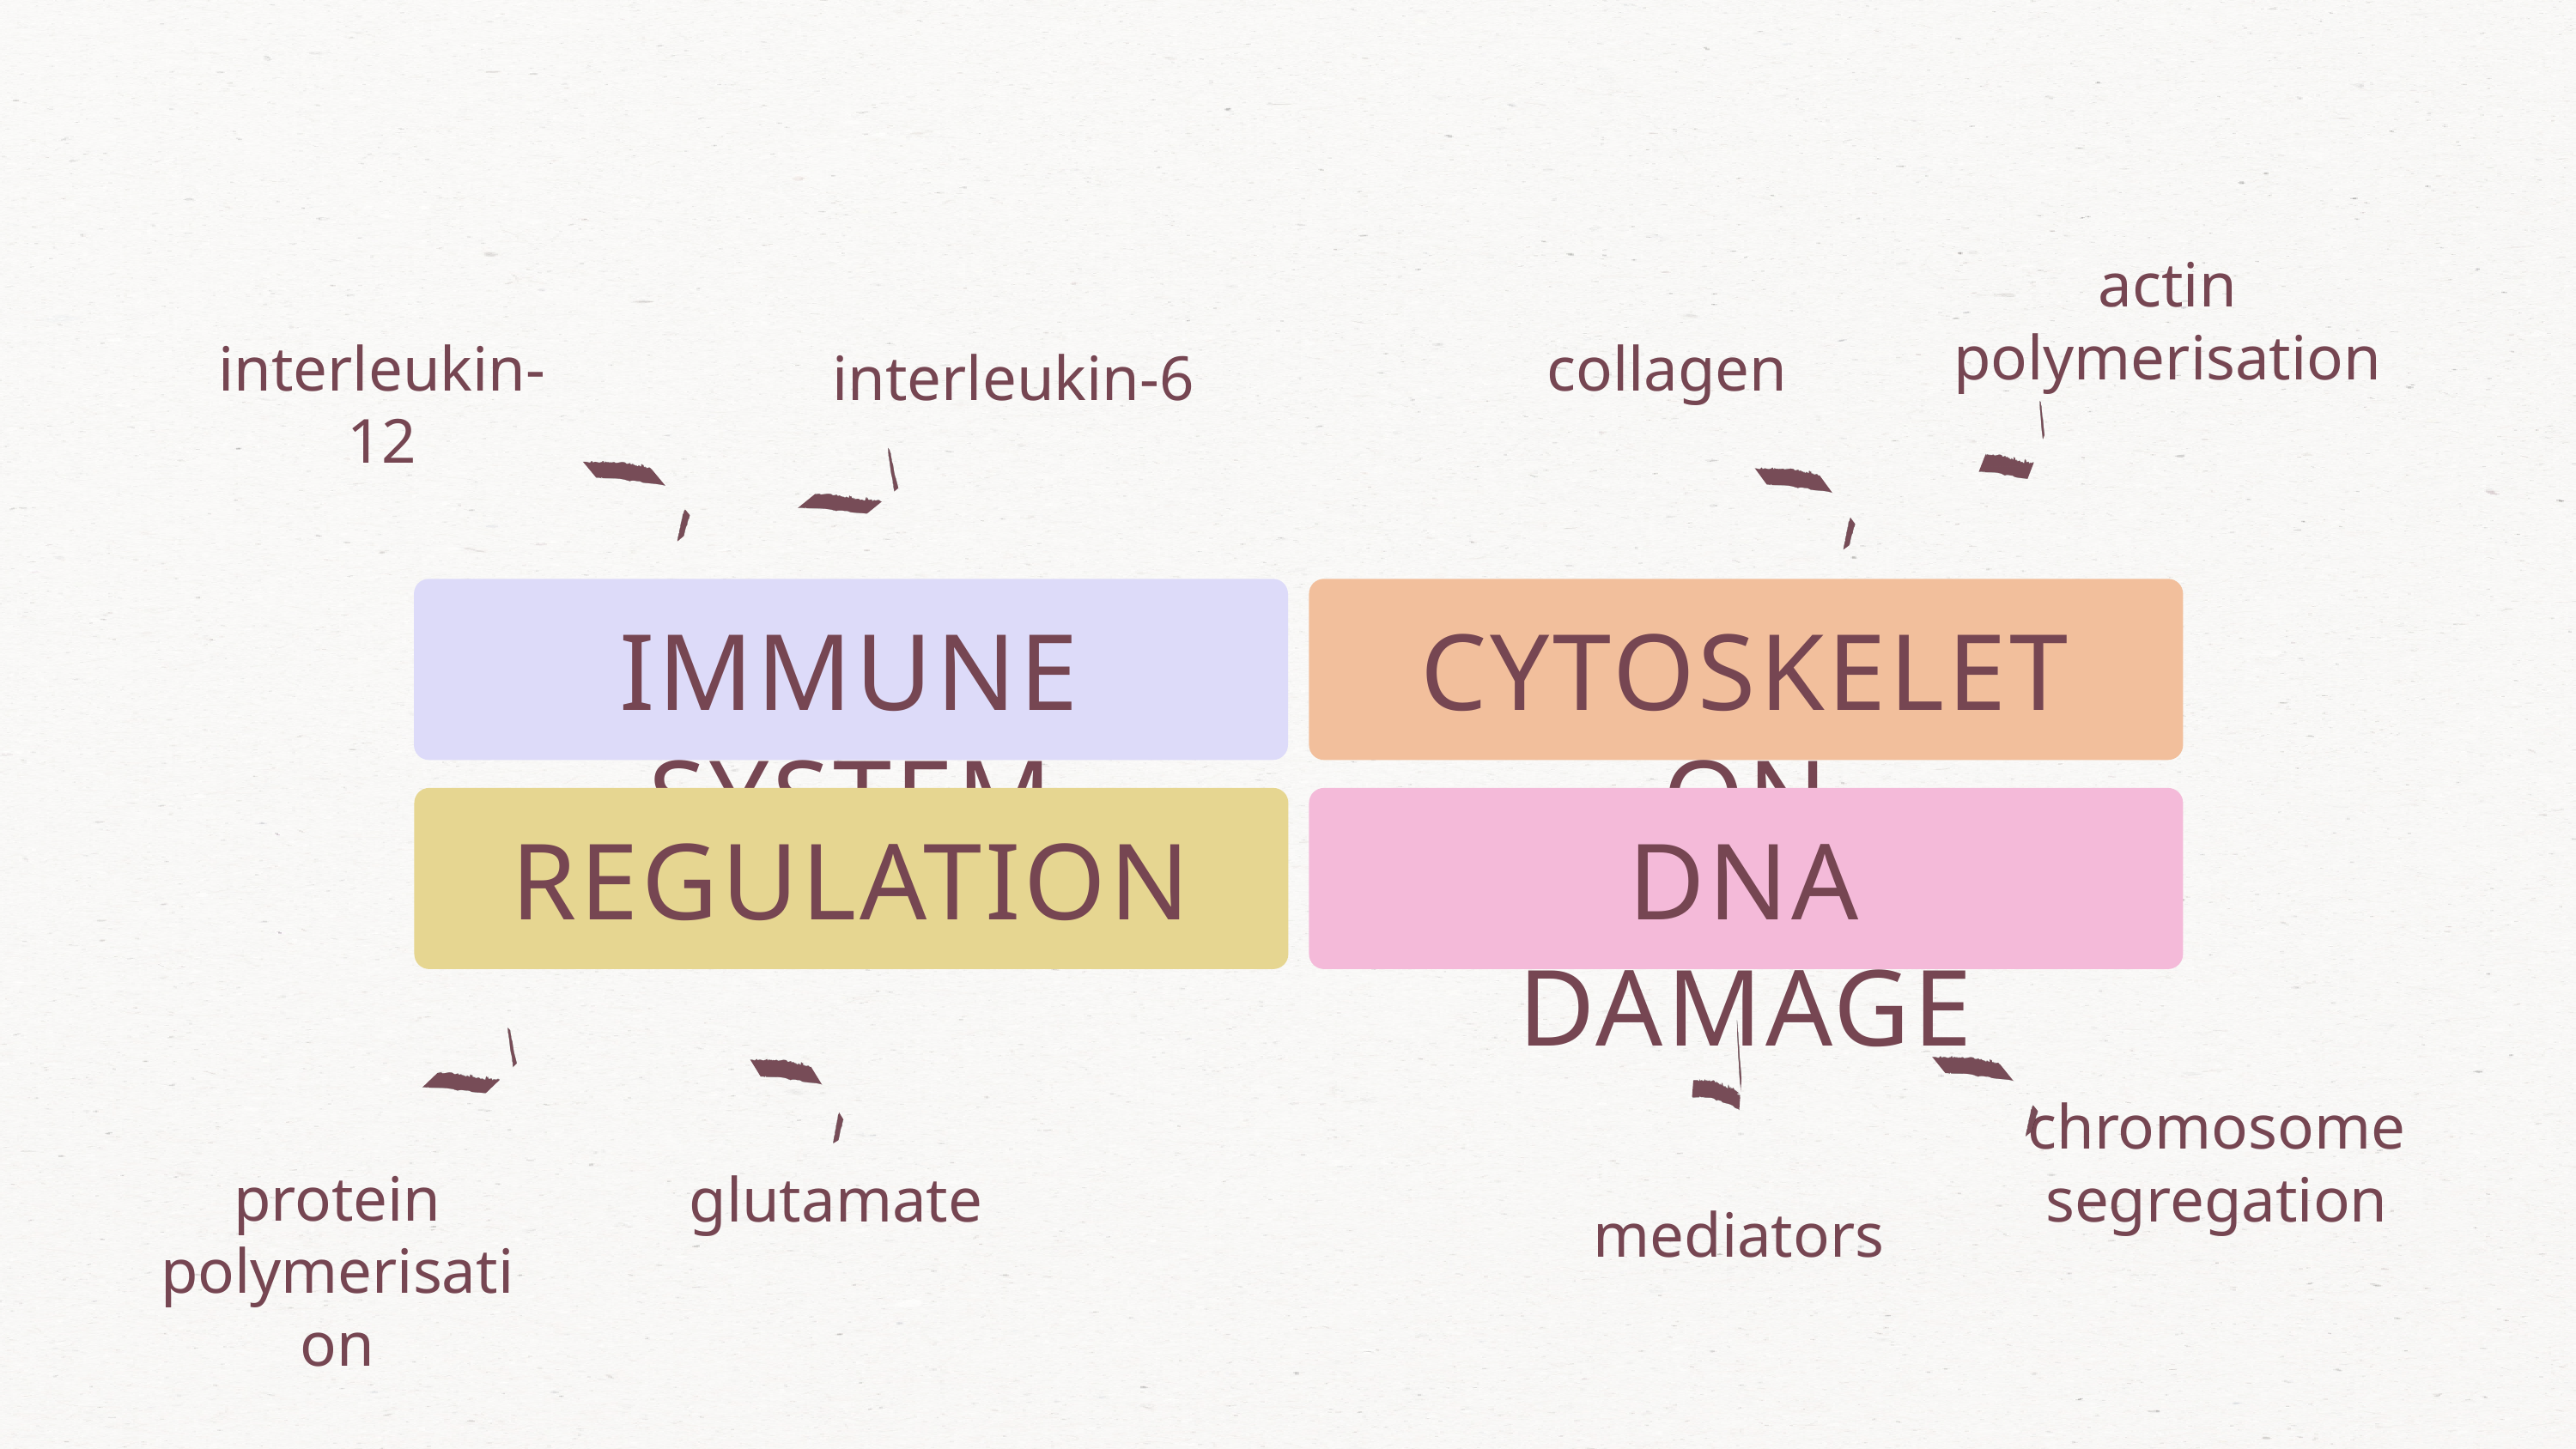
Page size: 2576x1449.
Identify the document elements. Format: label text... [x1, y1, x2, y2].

text_box [1730, 407, 1863, 564]
text_box collagen [1453, 330, 1882, 403]
text_box interleukin-6 [821, 340, 1206, 413]
text_box [559, 402, 698, 555]
text_box [1686, 1016, 1747, 1179]
text_box glutamate [689, 1161, 1014, 1234]
text_box [1908, 997, 2046, 1151]
text_box [1953, 392, 2056, 555]
text_box chromosome segregation [2002, 1088, 2432, 1234]
text_box [726, 997, 852, 1158]
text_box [1309, 787, 2184, 970]
text_box actin polymerisation [1953, 246, 2382, 392]
text_box [0, 0, 2576, 1449]
text_box mediators [1524, 1197, 1953, 1270]
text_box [1309, 579, 2184, 761]
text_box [414, 787, 1289, 970]
text_box [382, 1016, 531, 1161]
text_box interleukin-12 [189, 330, 575, 476]
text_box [413, 579, 1289, 761]
text_box [758, 440, 912, 577]
text_box protein polymerisation [144, 1161, 531, 1379]
